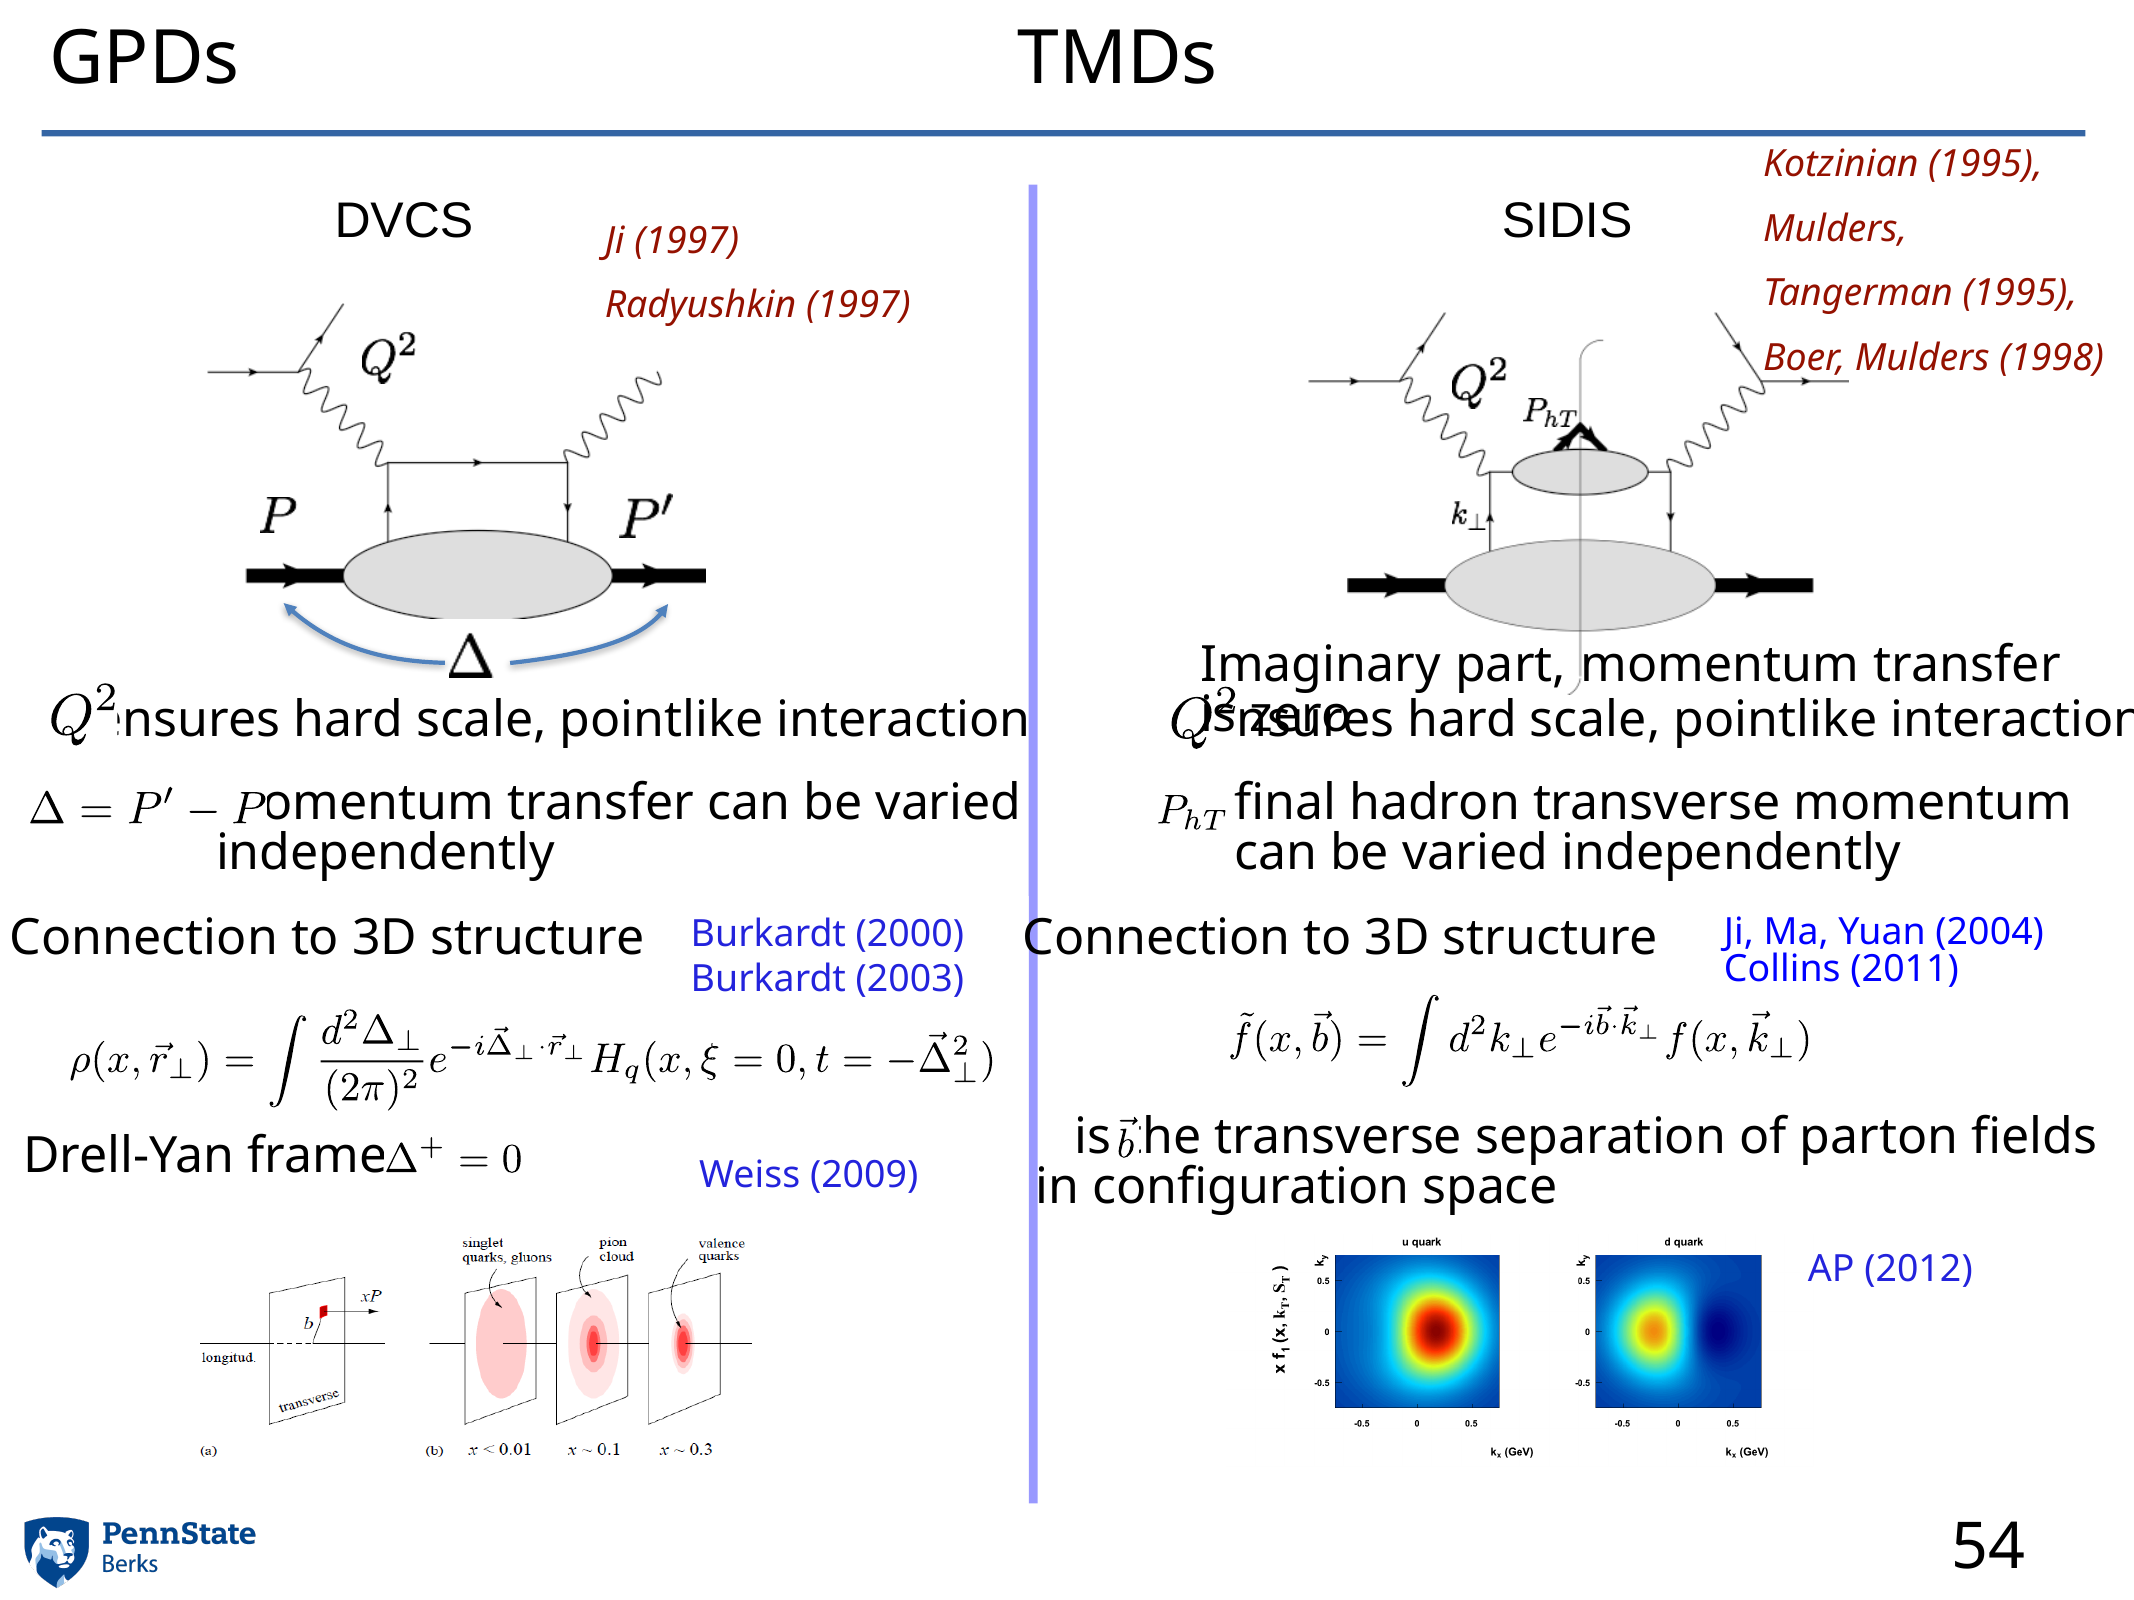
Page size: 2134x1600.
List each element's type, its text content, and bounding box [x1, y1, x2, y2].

text_box Connection to 3D structure [2, 907, 666, 972]
text_box momentum transfer can be varied independently [208, 772, 1043, 888]
text_box AP (2012) [1815, 1236, 2100, 1297]
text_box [1168, 686, 1238, 750]
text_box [1111, 1116, 1140, 1158]
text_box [27, 786, 268, 828]
text_box [510, 619, 656, 664]
picture [1282, 250, 1877, 695]
text_box Kotzinian (1995), Mulders, Tangerman (1995), Boer, Mulders (1998) [1754, 111, 2134, 387]
text_box Weiss (2009) [691, 1142, 991, 1203]
text_box Burkardt (2000) Burkardt (2003) [683, 901, 1025, 1007]
picture [1225, 1234, 1815, 1467]
text_box ensures hard scale, pointlike interaction [1201, 688, 2134, 754]
text_box Ji (1997) Radyushkin (1997) [596, 187, 1029, 334]
picture [97, 227, 706, 661]
text_box ensures hard scale, pointlike interaction [87, 689, 1039, 755]
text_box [1156, 794, 1227, 830]
text_box Connection to 3D structure is the transverse separation of parton fields in configuration space [1015, 907, 2106, 1221]
text_box [302, 619, 445, 663]
picture [17, 1511, 260, 1594]
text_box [48, 683, 118, 746]
text_box Imaginary part, momentum transfer is zero [1192, 634, 2069, 750]
picture [189, 1221, 753, 1463]
text_box Ji, Ma, Yuan (2004) Collins (2011) [1716, 906, 2052, 997]
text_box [1227, 994, 1813, 1088]
text_box final hadron transverse momentum can be varied independently [1226, 772, 2080, 888]
picture [449, 632, 494, 678]
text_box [383, 1136, 523, 1174]
text_box Drell-Yan frame [15, 1125, 395, 1191]
text_box SIDIS [1494, 190, 1640, 250]
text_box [68, 1009, 997, 1112]
text_box GPDs TMDs [41, 16, 2133, 165]
text_box DVCS [327, 190, 481, 227]
